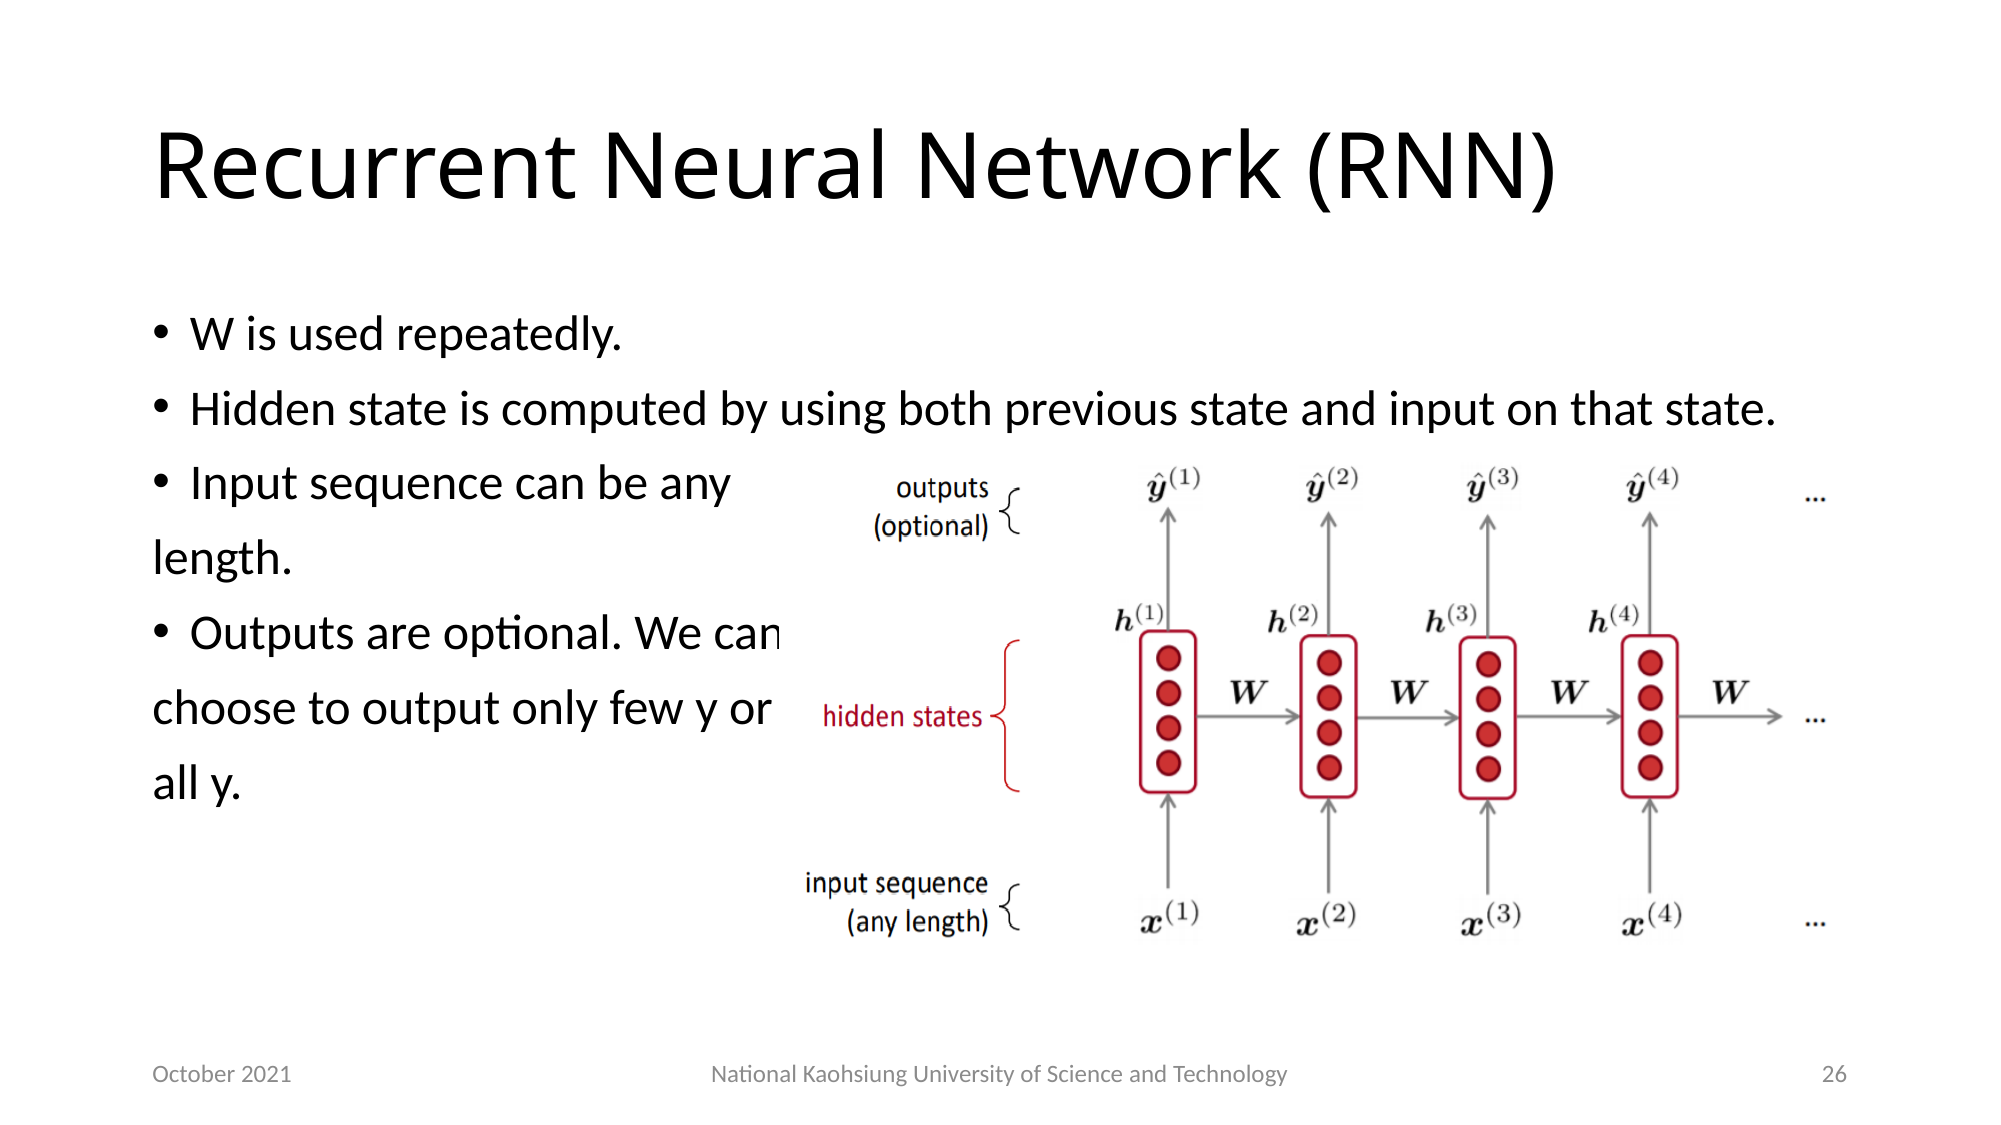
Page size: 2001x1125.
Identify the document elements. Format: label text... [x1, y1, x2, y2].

list W is used repeatedly. Hidden state is computed by using both previous state and input on that state. Input sequence can be any length. Outputs are optional. We can choose to output only few y or all y. [137, 299, 1863, 1014]
footer National Kaohsiung University of Science and Technology [662, 1042, 1338, 1103]
picture [1115, 443, 1863, 984]
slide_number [137, 1042, 588, 1103]
picture [779, 443, 1084, 957]
slide_number 26 [1412, 1042, 1863, 1103]
title Recurrent Neural Network (RNN) [137, 59, 1863, 278]
